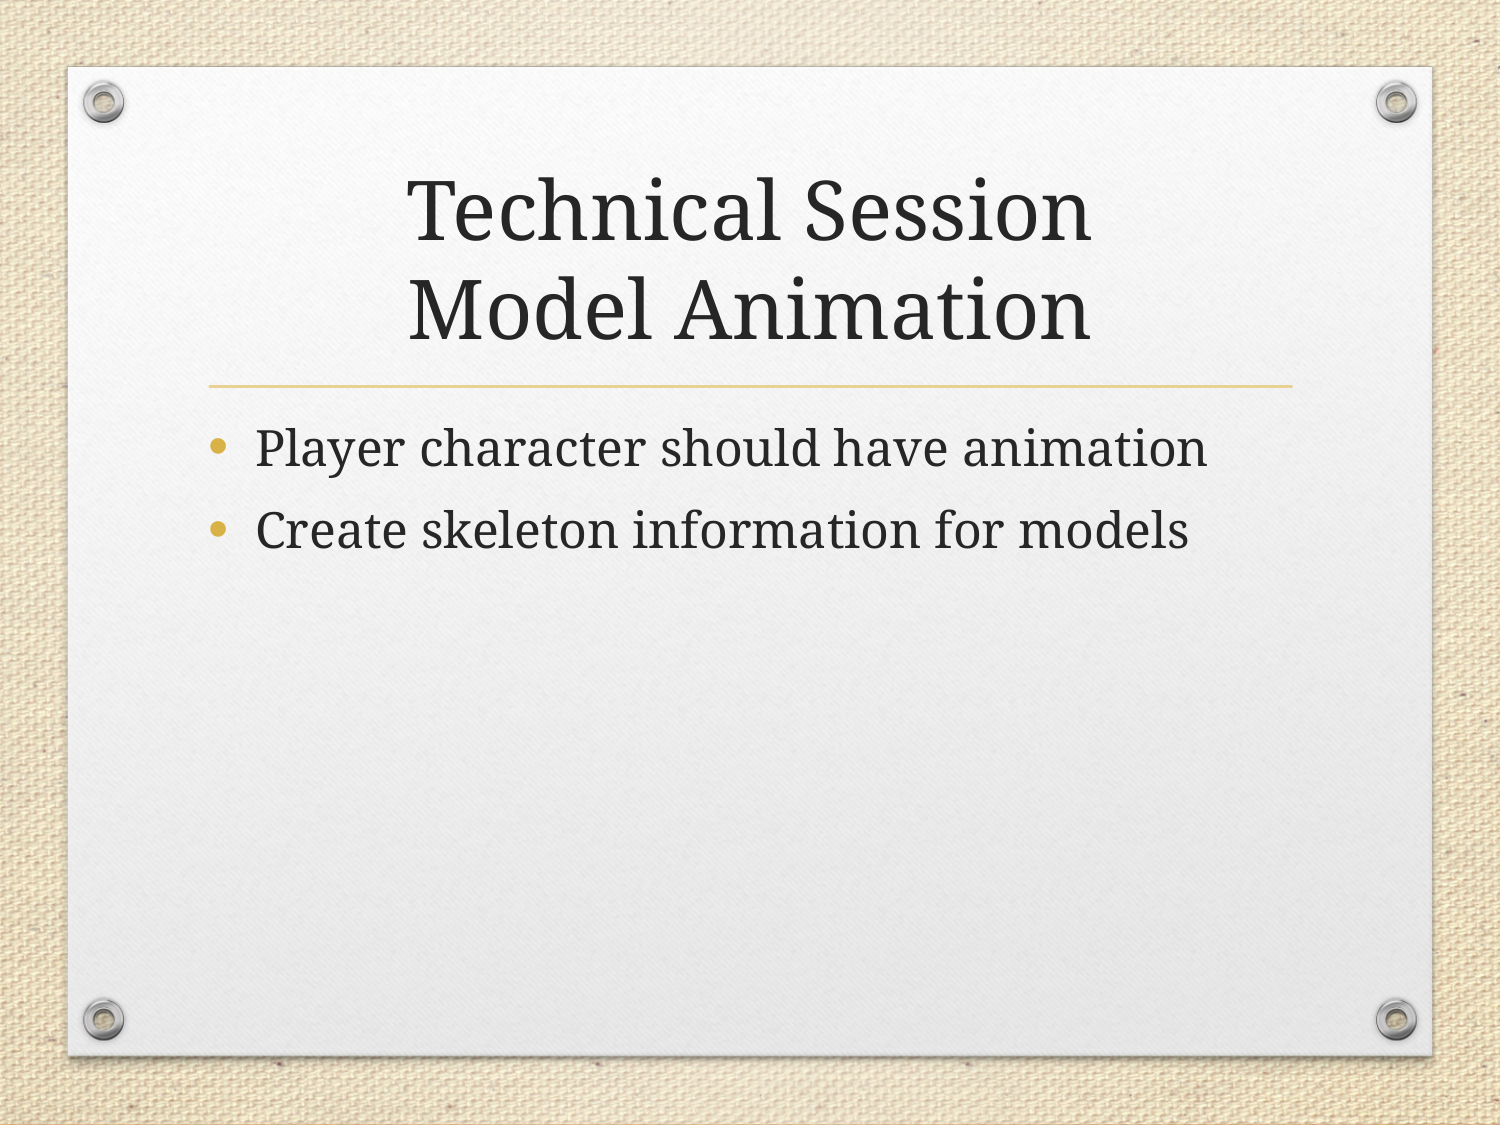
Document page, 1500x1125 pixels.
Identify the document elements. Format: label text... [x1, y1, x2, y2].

list Player character should have animation Create skeleton information for models [193, 408, 1309, 974]
title Technical Session Model Animation [193, 150, 1309, 365]
picture [0, 0, 1500, 1125]
